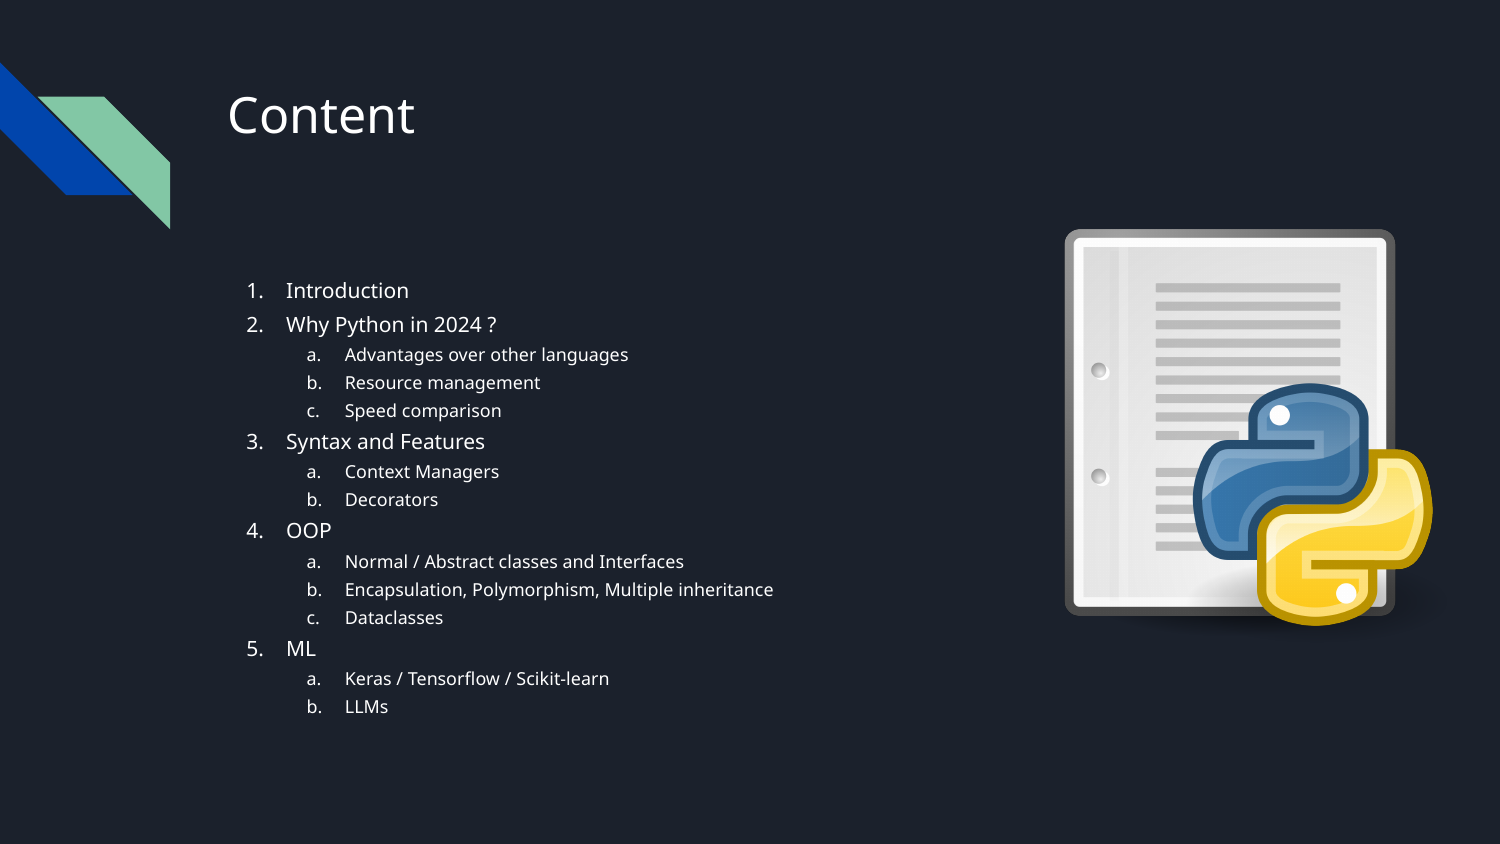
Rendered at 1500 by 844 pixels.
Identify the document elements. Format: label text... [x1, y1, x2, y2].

list Introduction Why Python in 2024 ? Advantages over other languages Resource management Speed comparison Syntax and Features Context Managers Decorators OOP Normal / Abstract classes and Interfaces Encapsulation, Polymorphism, Multiple inheritance Dataclasses ML Keras / Tensorflow / Scikit-learn LLMs [212, 257, 1368, 735]
picture [1008, 200, 1451, 643]
title Content [212, 64, 1368, 215]
